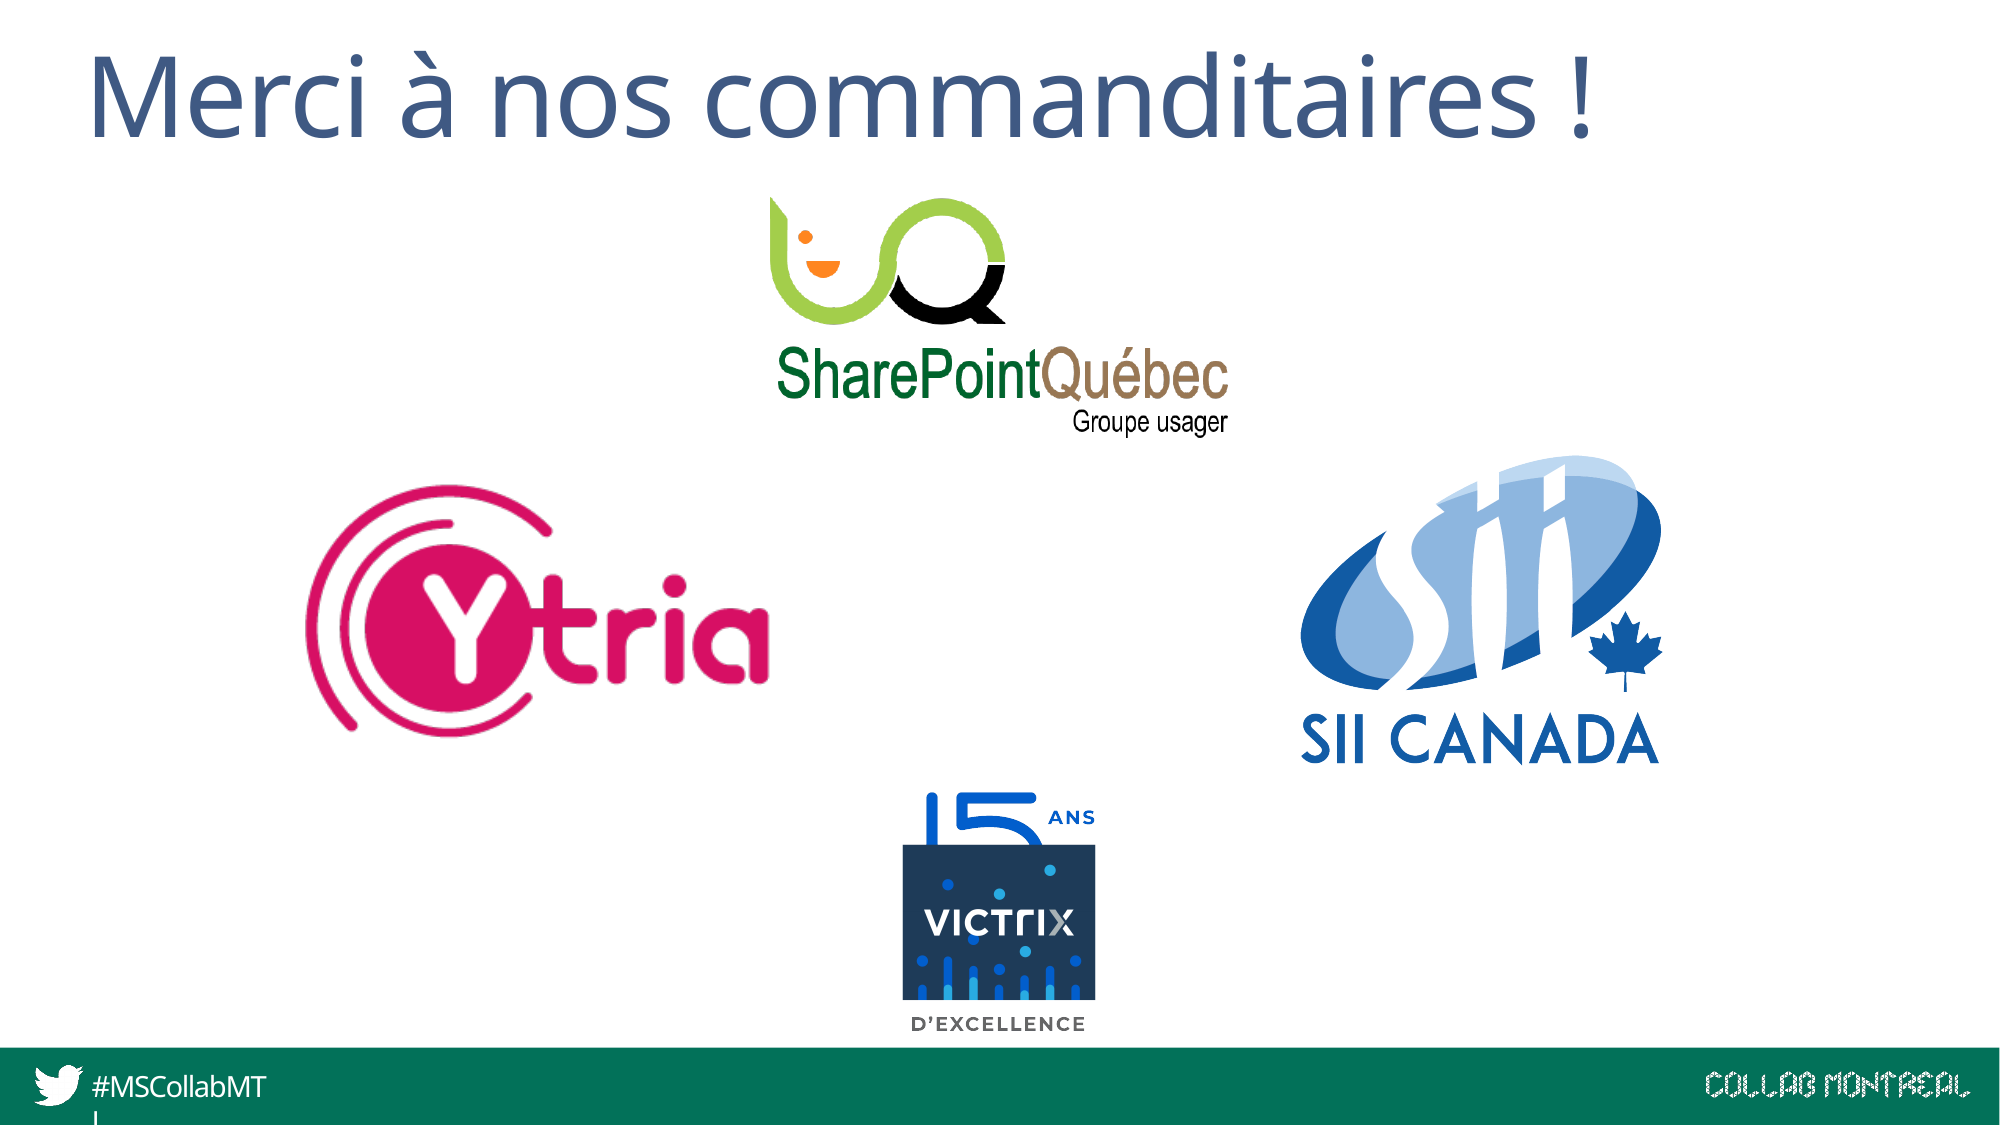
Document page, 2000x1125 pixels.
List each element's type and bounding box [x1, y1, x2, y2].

picture [770, 196, 1229, 441]
picture [33, 1065, 84, 1106]
picture [1704, 1069, 1972, 1100]
picture [1300, 455, 1663, 766]
picture [899, 789, 1099, 1034]
picture [301, 482, 771, 740]
